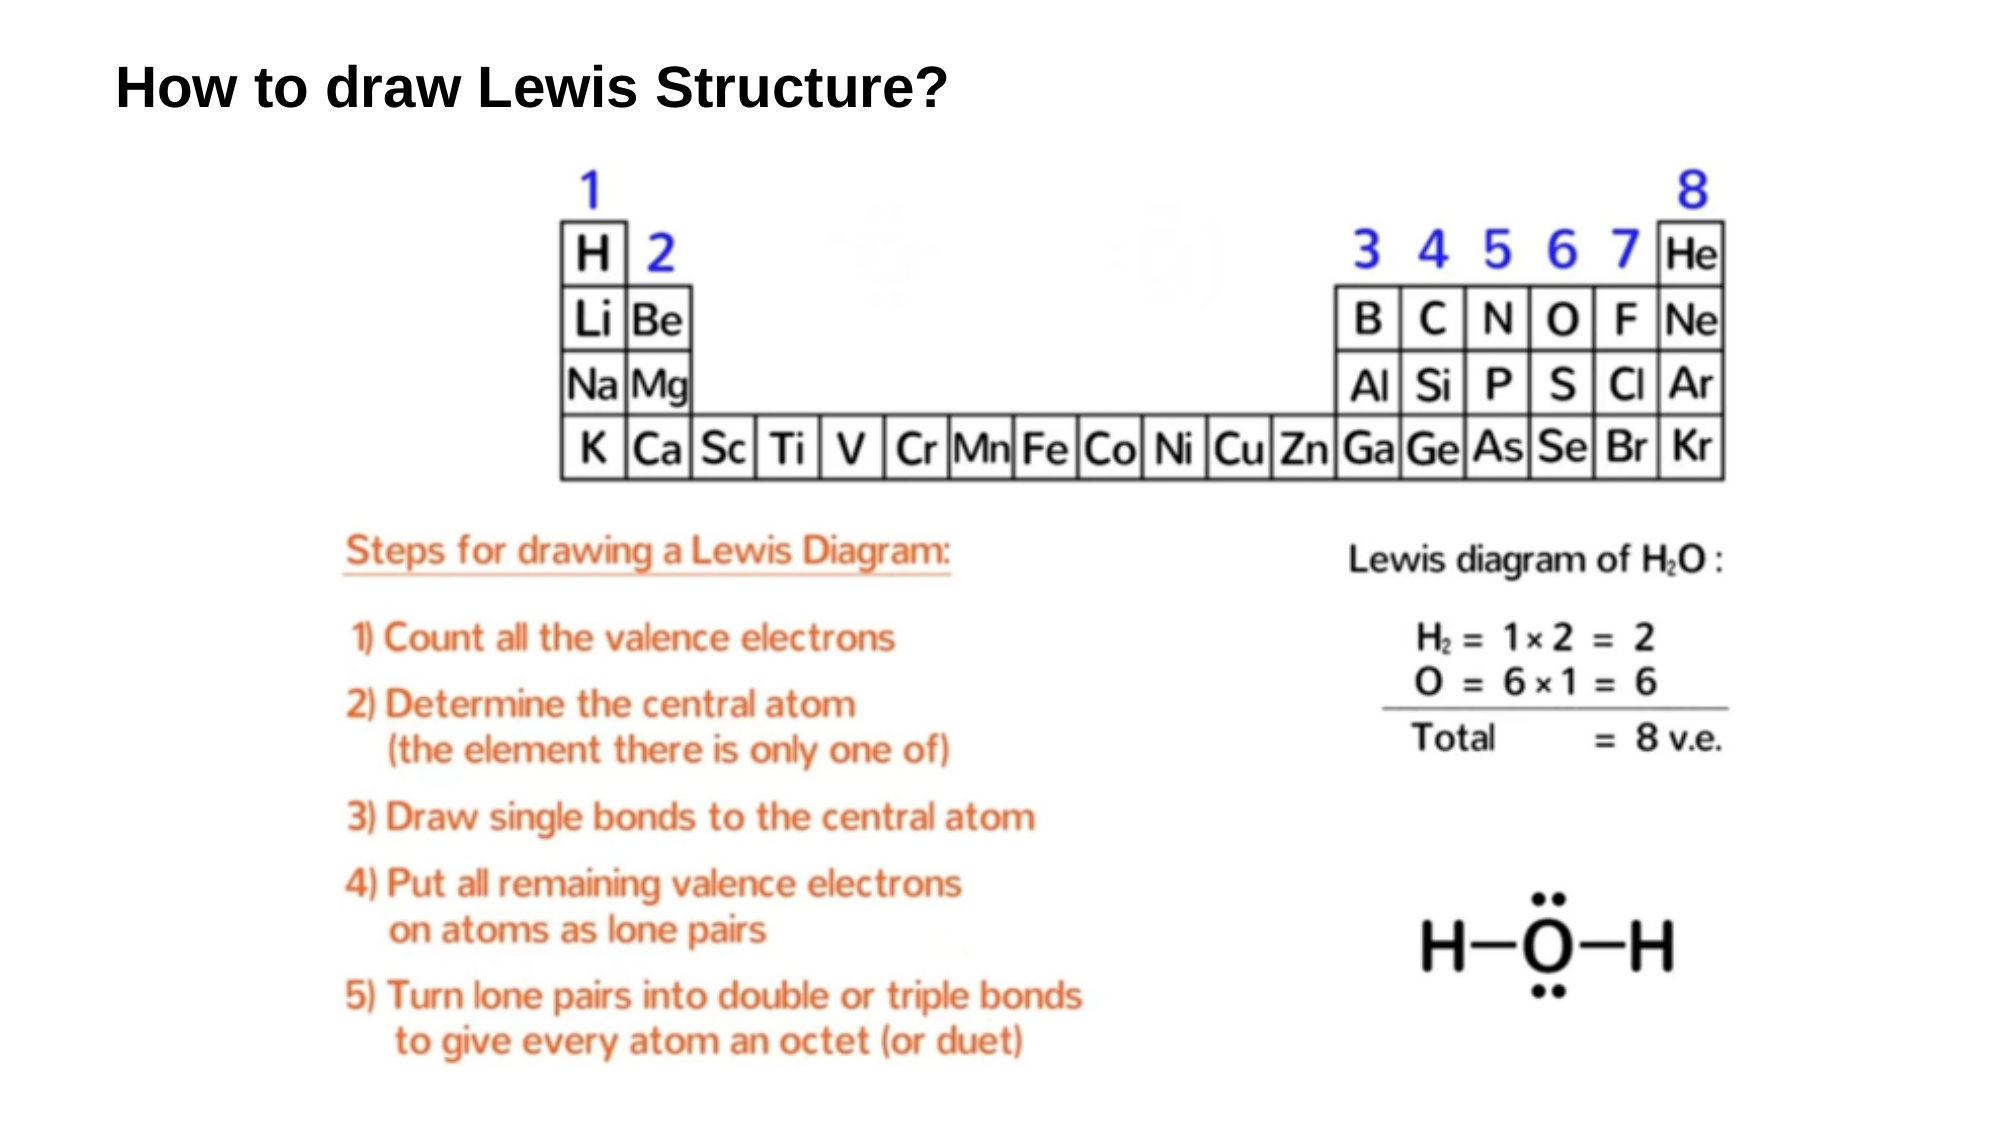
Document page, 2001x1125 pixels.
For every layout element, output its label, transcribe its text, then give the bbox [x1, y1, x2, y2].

title How to draw Lewis Structure? [100, 35, 1826, 143]
picture [313, 142, 1757, 1068]
